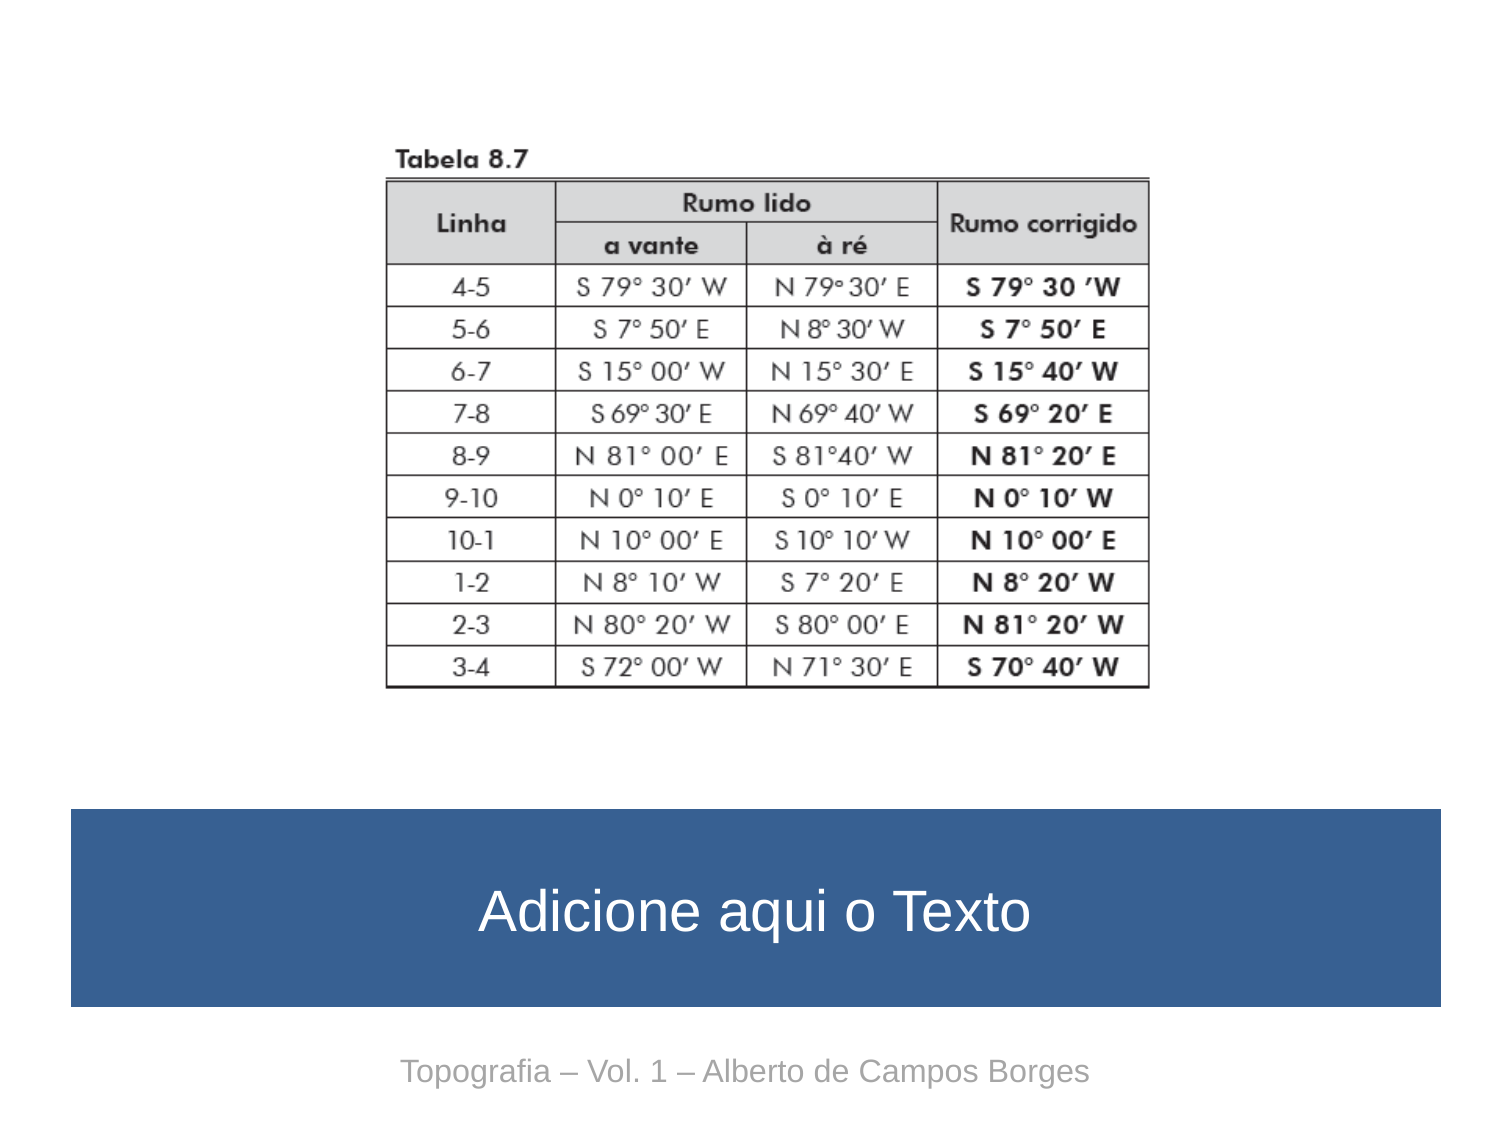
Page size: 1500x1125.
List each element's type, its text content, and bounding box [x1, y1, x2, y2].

picture [336, 136, 1164, 704]
text_box Adicione aqui o Texto [70, 808, 1442, 1008]
footer Topografia – Vol. 1 – Alberto de Campos Borges [0, 1042, 1500, 1103]
